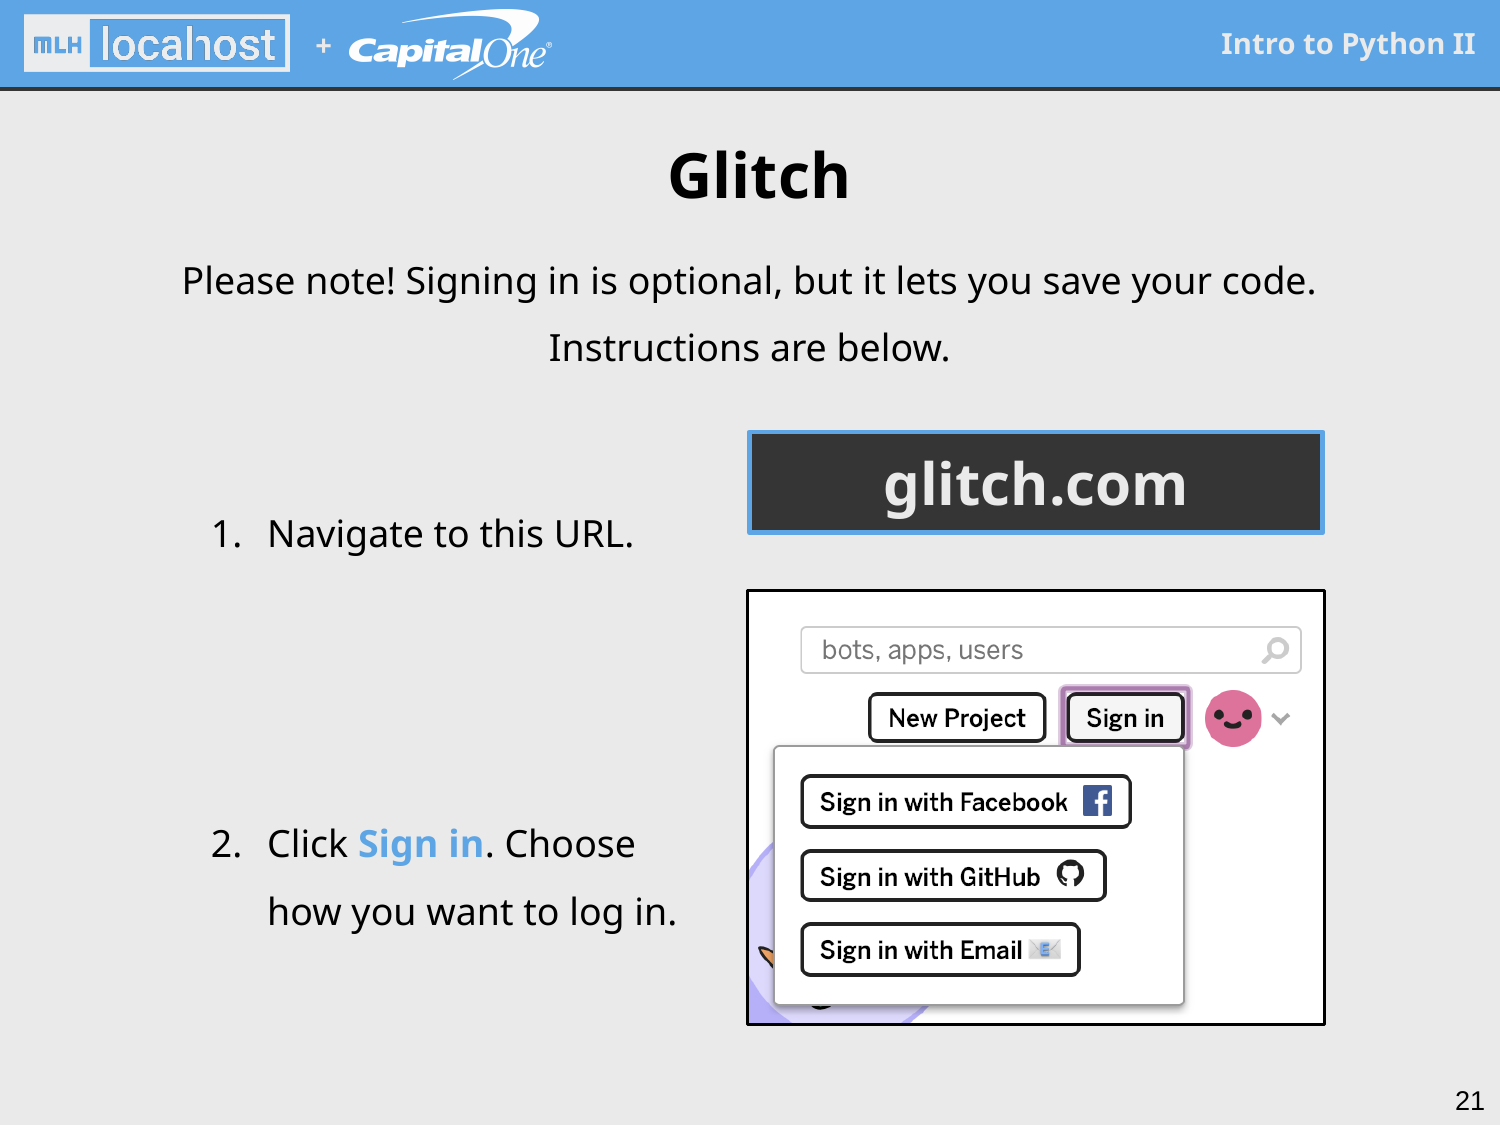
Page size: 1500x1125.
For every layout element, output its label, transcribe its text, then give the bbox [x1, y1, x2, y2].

text_box Navigate to this URL. Click Sign in. Choose how you want to log in. [177, 448, 712, 972]
text_box Please note! Signing in is optional, but it lets you save your code. Instructions are below. [105, 241, 1395, 362]
picture [349, 9, 552, 80]
picture [24, 14, 290, 72]
text_box glitch.com [749, 431, 1323, 533]
picture [749, 591, 1323, 1024]
title Glitch [36, 106, 1484, 242]
